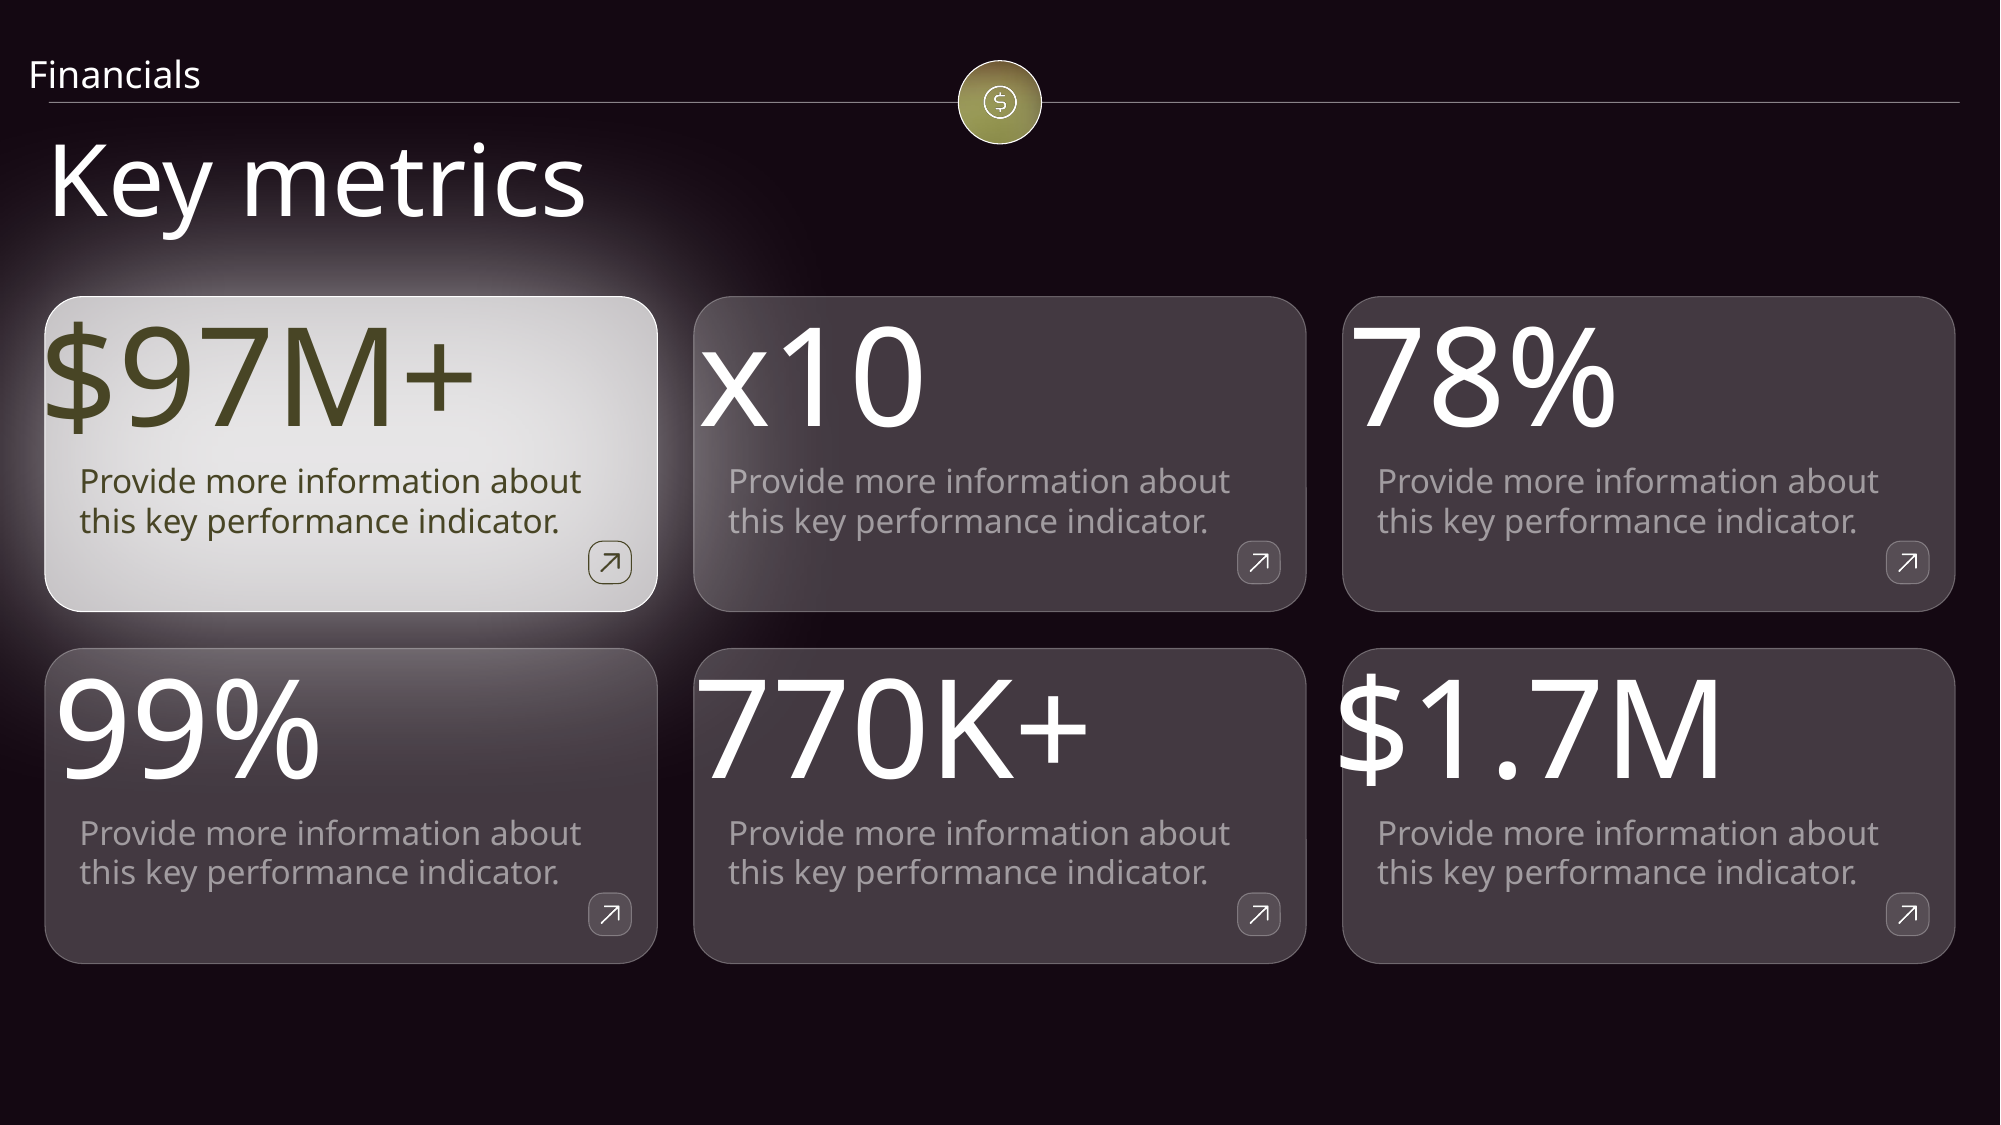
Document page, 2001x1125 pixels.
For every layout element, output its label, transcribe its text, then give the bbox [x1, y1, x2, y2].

text_box Financials [28, 66, 44, 94]
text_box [44, 60, 1960, 965]
